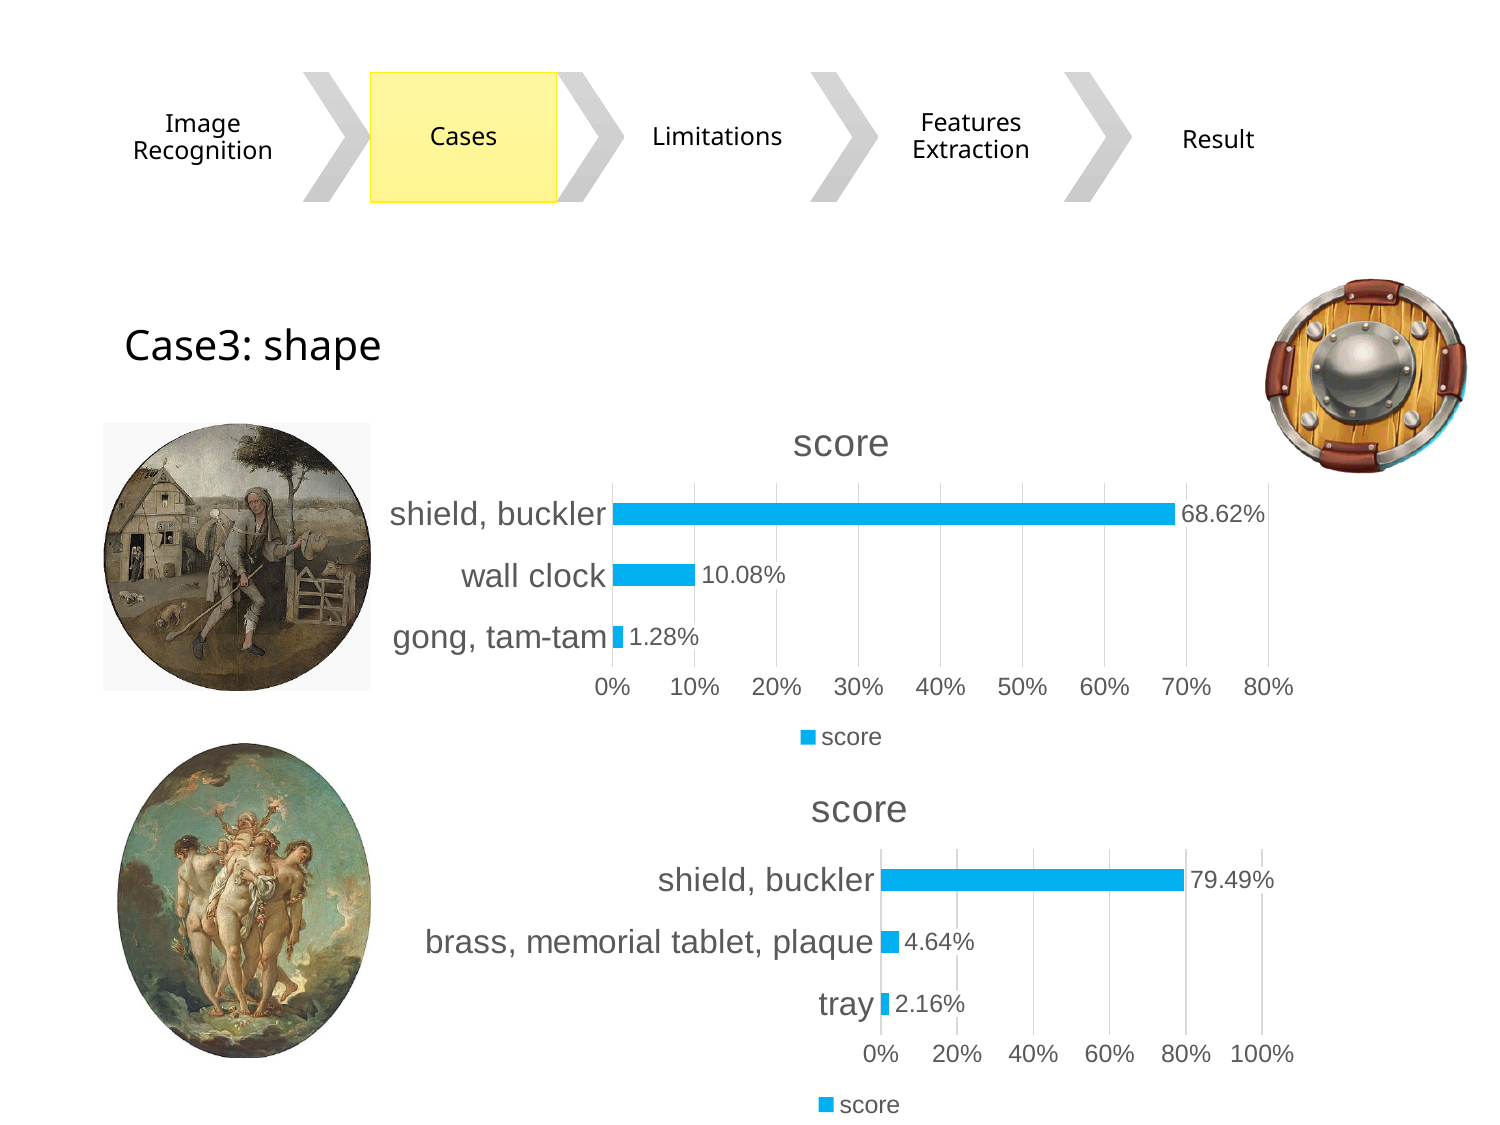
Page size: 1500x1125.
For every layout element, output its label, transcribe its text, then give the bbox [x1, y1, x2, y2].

picture [1257, 267, 1478, 488]
picture [103, 423, 371, 691]
picture [116, 743, 371, 1058]
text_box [17, 39, 1387, 227]
chart [370, 393, 1313, 757]
chart [406, 759, 1313, 1124]
text_box Case3: shape [109, 311, 398, 377]
